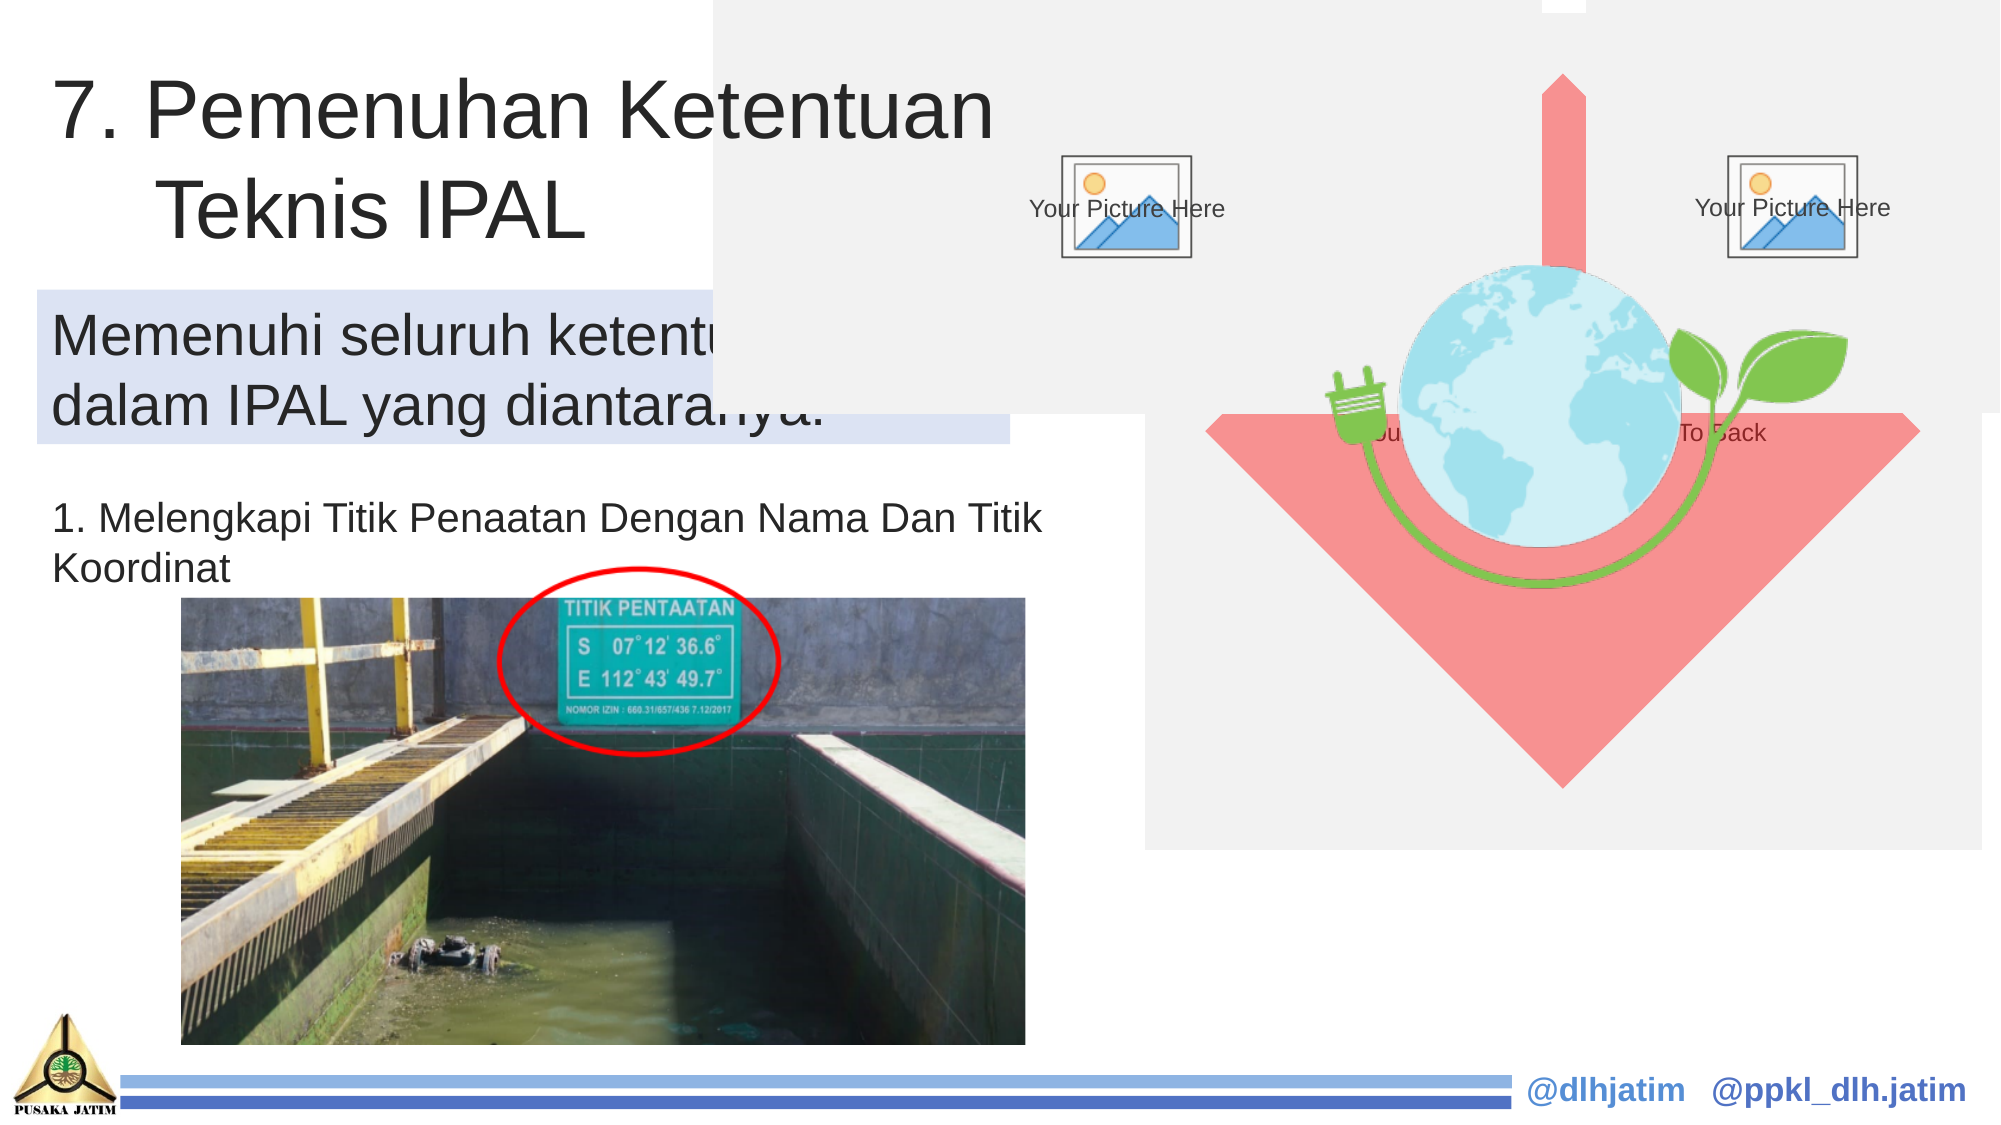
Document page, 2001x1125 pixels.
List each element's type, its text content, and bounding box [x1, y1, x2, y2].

text_box 7. Pemenuhan Ketentuan Teknis IPAL [37, 47, 713, 263]
text_box 1. Melengkapi Titik Penaatan Dengan Nama Dan Titik Koordinat [37, 483, 1095, 599]
text_box Memenuhi seluruh ketentuan teknis dalam IPAL yang diantaranya: [37, 289, 1011, 445]
text_box @ppkl_dlh.jatim [1696, 1061, 2000, 1116]
text_box [121, 1095, 1512, 1110]
text_box [121, 1074, 1511, 1089]
text_box @dlhjatim [1511, 1061, 1696, 1116]
picture [11, 1006, 121, 1119]
picture [713, 0, 2000, 850]
picture [181, 548, 1026, 1045]
